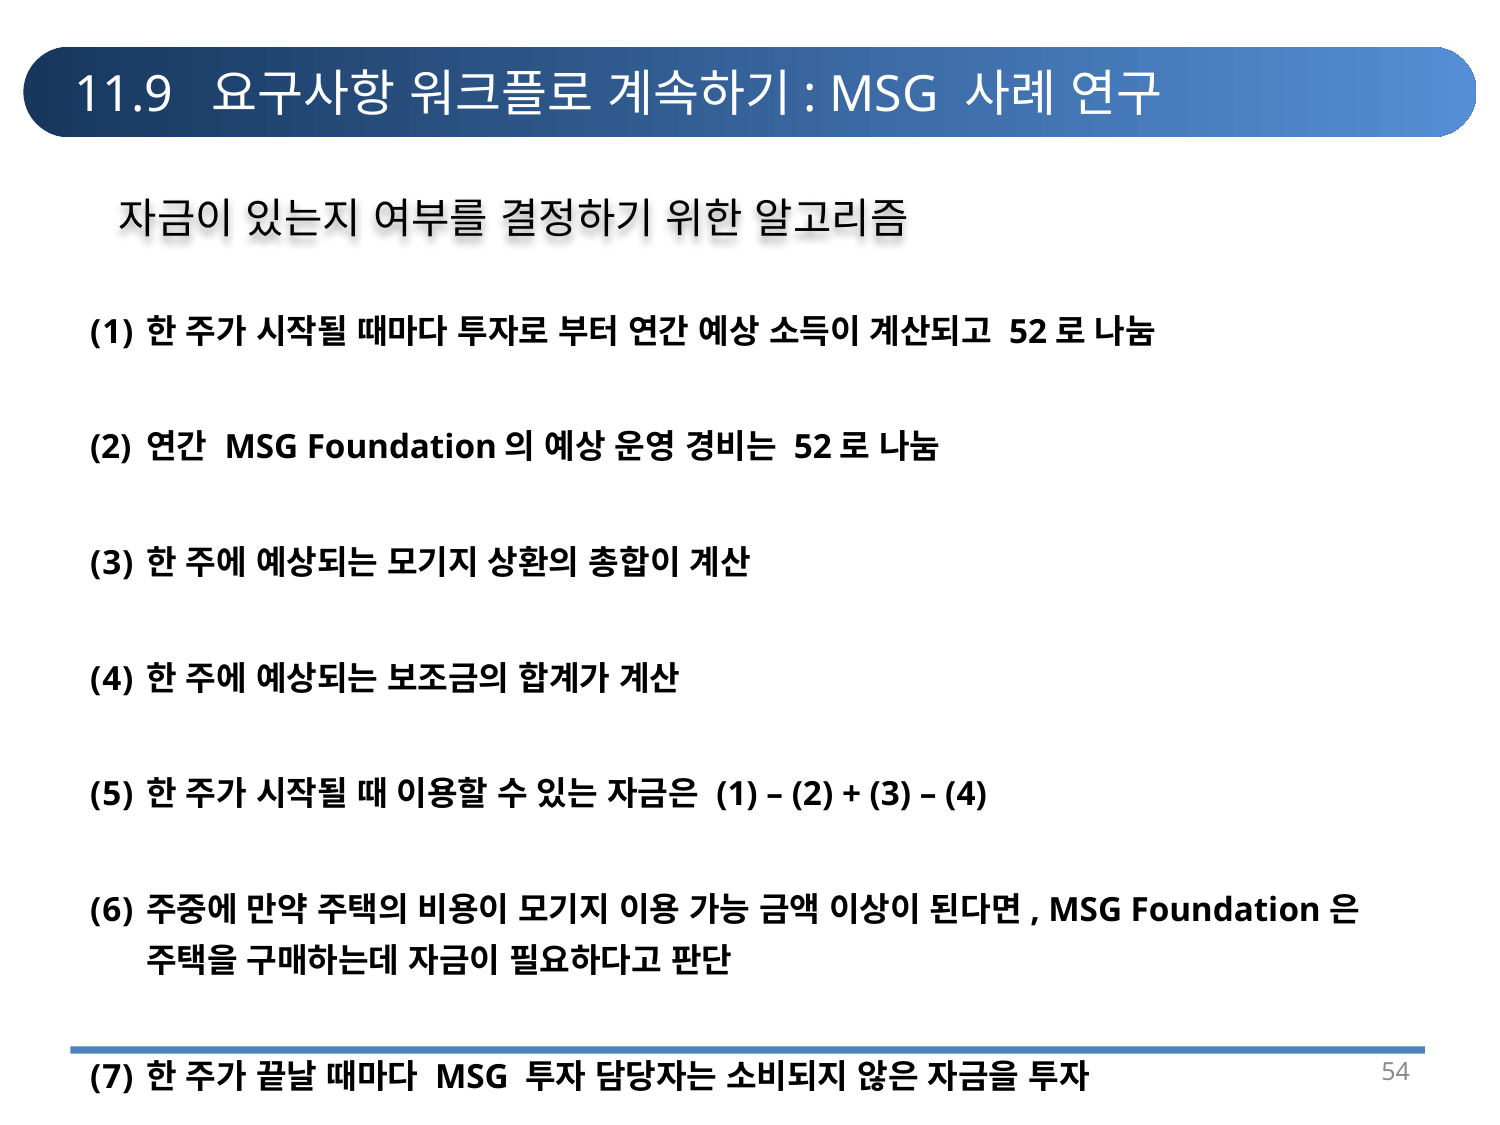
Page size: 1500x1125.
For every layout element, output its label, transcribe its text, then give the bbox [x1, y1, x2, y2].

slide_number 54 [1074, 1042, 1425, 1103]
list 자금이 있는지 여부를 결정하기 위한 알고리즘 [60, 180, 967, 255]
list 한 주가 시작될 때마다 투자로 부터 연간 예상 소득이 계산되고 52로 나눔 (2) 연간 MSG Foundation의 예상 운영 경비는 52로 나눔 한 주에 예상되는 모기지 상환의 총합이 계산 한 주에 예상되는 보조금의 합계가 계산 한 주가 시작될 때 이용할 수 있는 자금은 (1) – (2) + (3) – (4) 주중에 만약 주택의 비용이 모기지 이용 가능 금액 이상이 된다면, MSG Foundation은 주택을 구매하는데 자금이 필요하다고 판단 한 주가 끝날 때마다 MSG 투자 담당자는 소비되지 않은 자금을 투자 [74, 290, 1471, 1006]
title 11.9 요구사항 워크플로 계속하기: MSG 사례 연구 [59, 56, 1410, 126]
